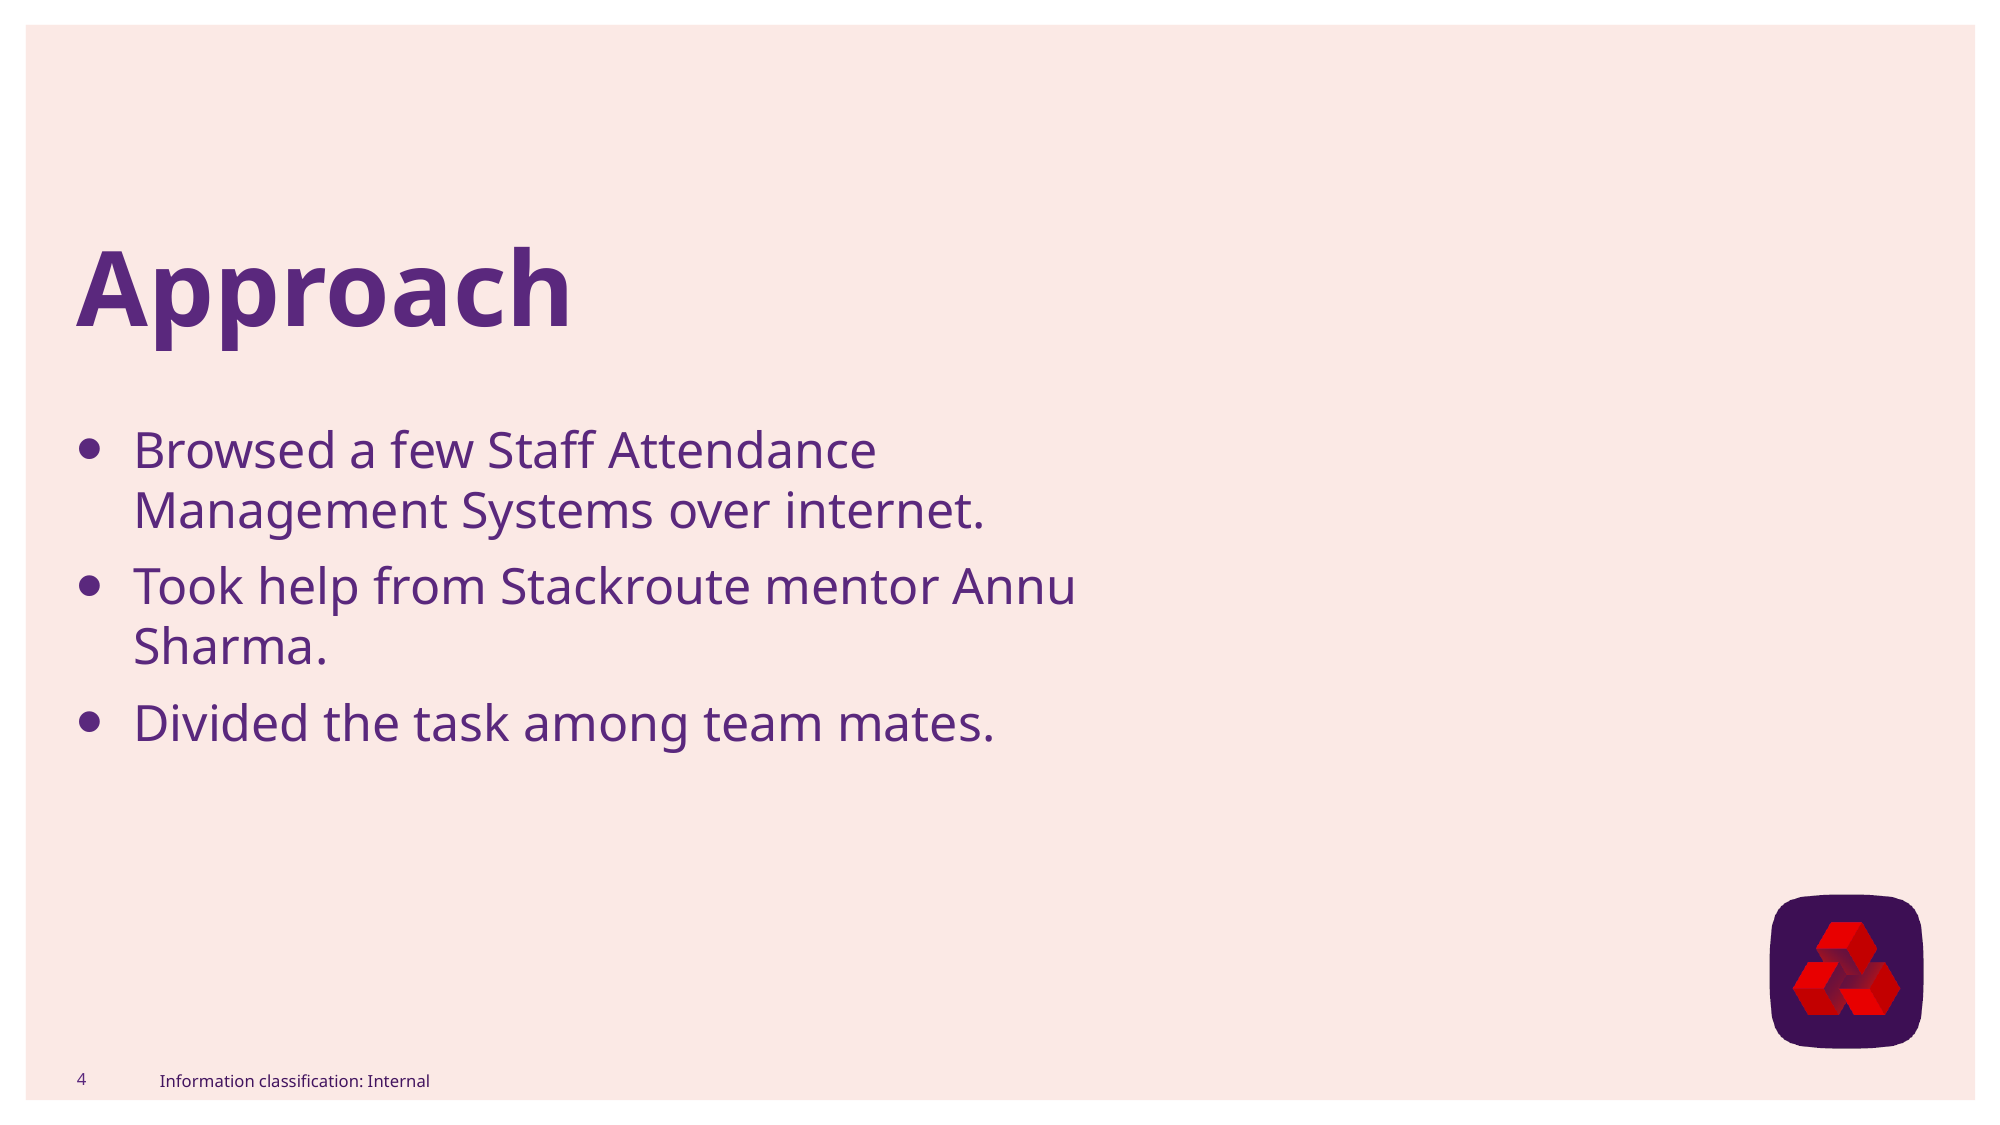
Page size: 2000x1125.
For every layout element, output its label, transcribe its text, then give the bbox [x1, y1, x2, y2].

title Approach [76, 103, 1197, 350]
subtitle Browsed a few Staff Attendance Management Systems over internet. Took help from Stackroute mentor Annu Sharma. Divided the task among team mates. [76, 418, 1197, 800]
picture [0, 0, 2000, 1125]
slide_number 4 [76, 1068, 113, 1093]
